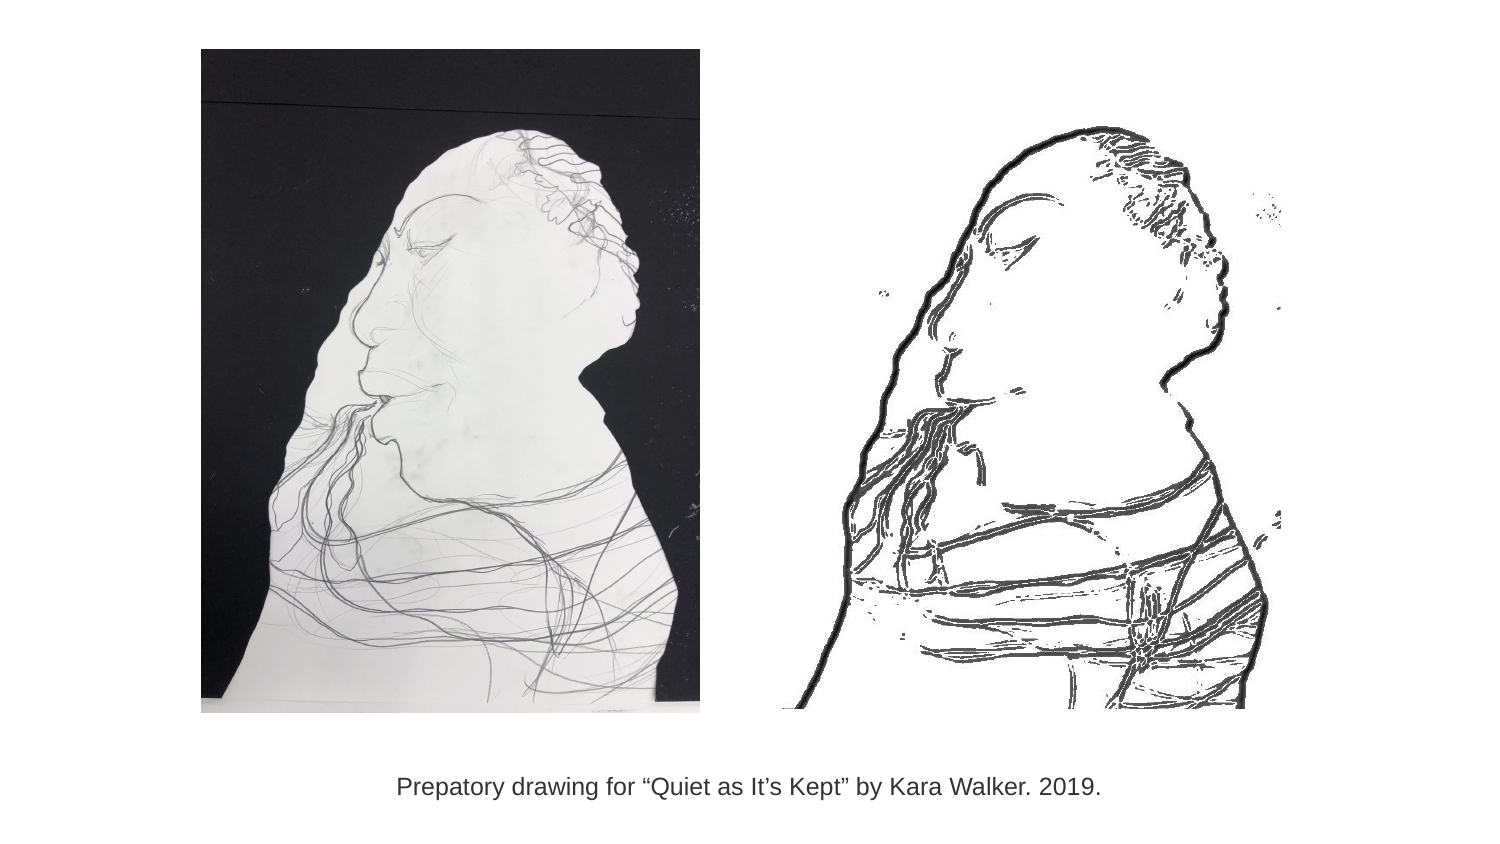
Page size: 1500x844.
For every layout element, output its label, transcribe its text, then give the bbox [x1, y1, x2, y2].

picture [201, 48, 700, 713]
picture [782, 52, 1281, 709]
text_box Prepatory drawing for “Quiet as It’s Kept” by Kara Walker. 2019. [235, 755, 1265, 844]
